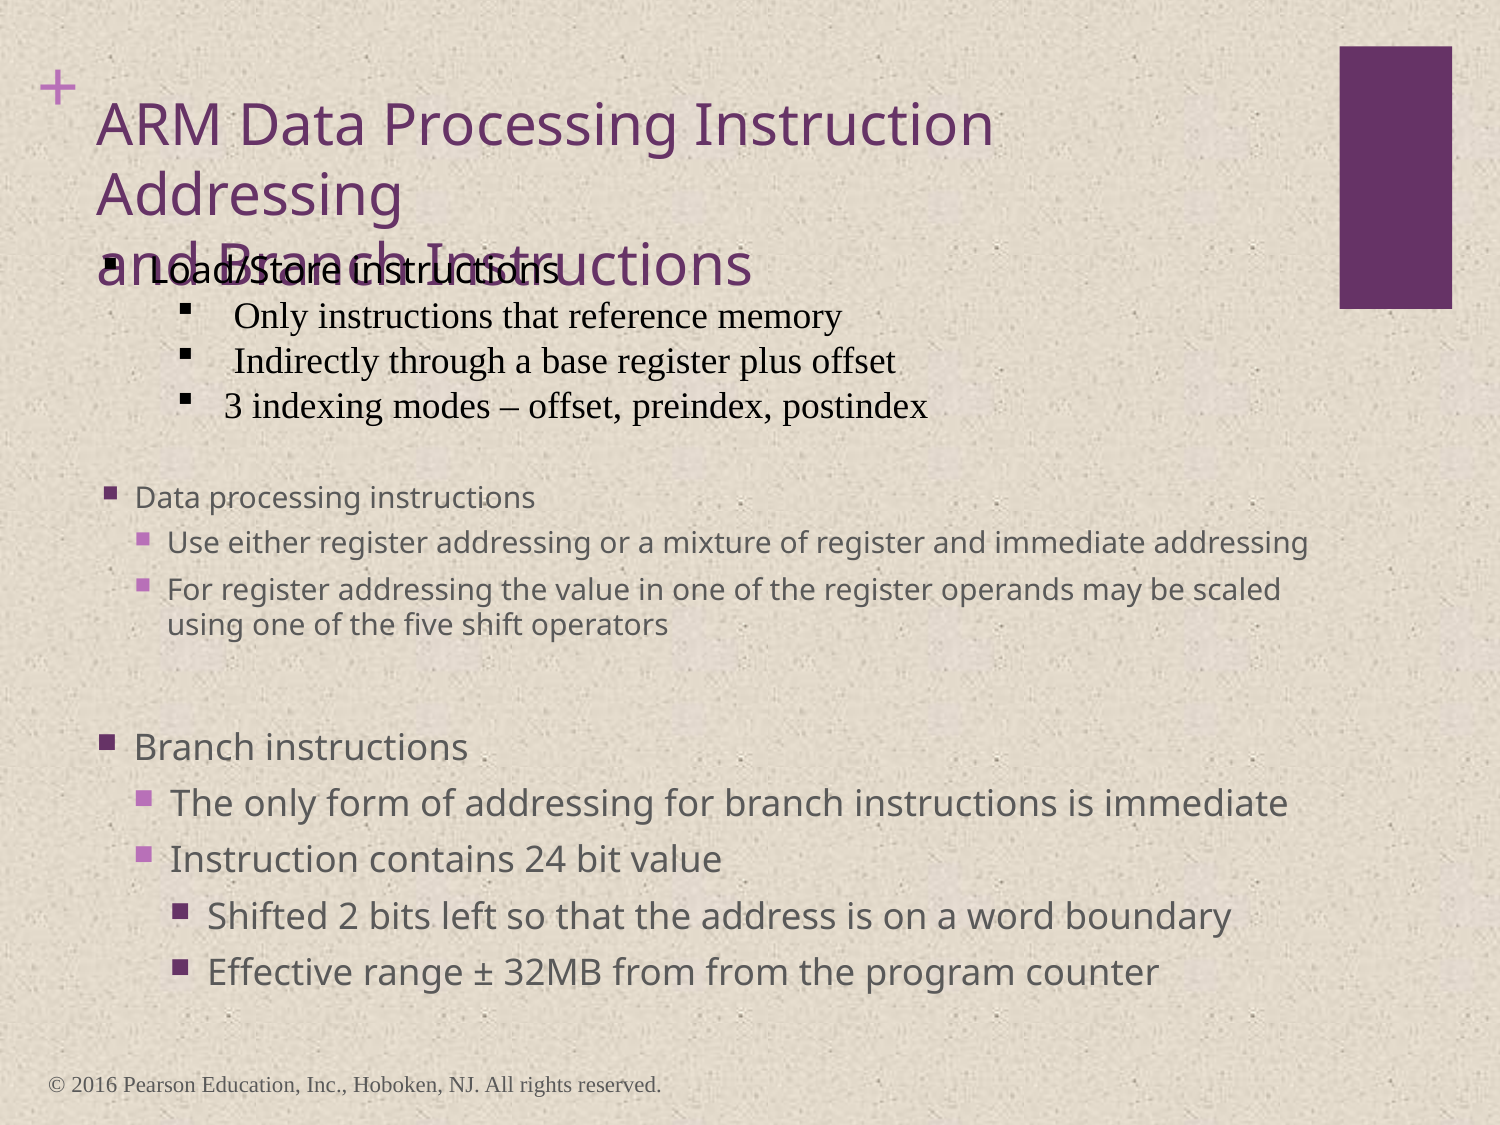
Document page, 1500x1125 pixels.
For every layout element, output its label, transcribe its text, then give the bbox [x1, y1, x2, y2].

footer © 2016 Pearson Education, Inc., Hoboken, NJ. All rights reserved. [33, 1053, 1038, 1114]
picture [0, 0, 1500, 1125]
title ARM Data Processing Instruction Addressing and Branch Instructions [81, 79, 1322, 204]
list Branch instructions The only form of addressing for branch instructions is immediate Instruction contains 24 bit value Shifted 2 bits left so that the address is on a word boundary Effective range ± 32MB from from the program counter [81, 716, 1324, 1006]
text_box Load/Store instructions Only instructions that reference memory Indirectly through a base register plus offset 3 indexing modes – offset, preindex, postindex [87, 238, 1329, 434]
list Data processing instructions Use either register addressing or a mixture of register and immediate addressing For register addressing the value in one of the register operands may be scaled using one of the five shift operators [87, 470, 1329, 687]
